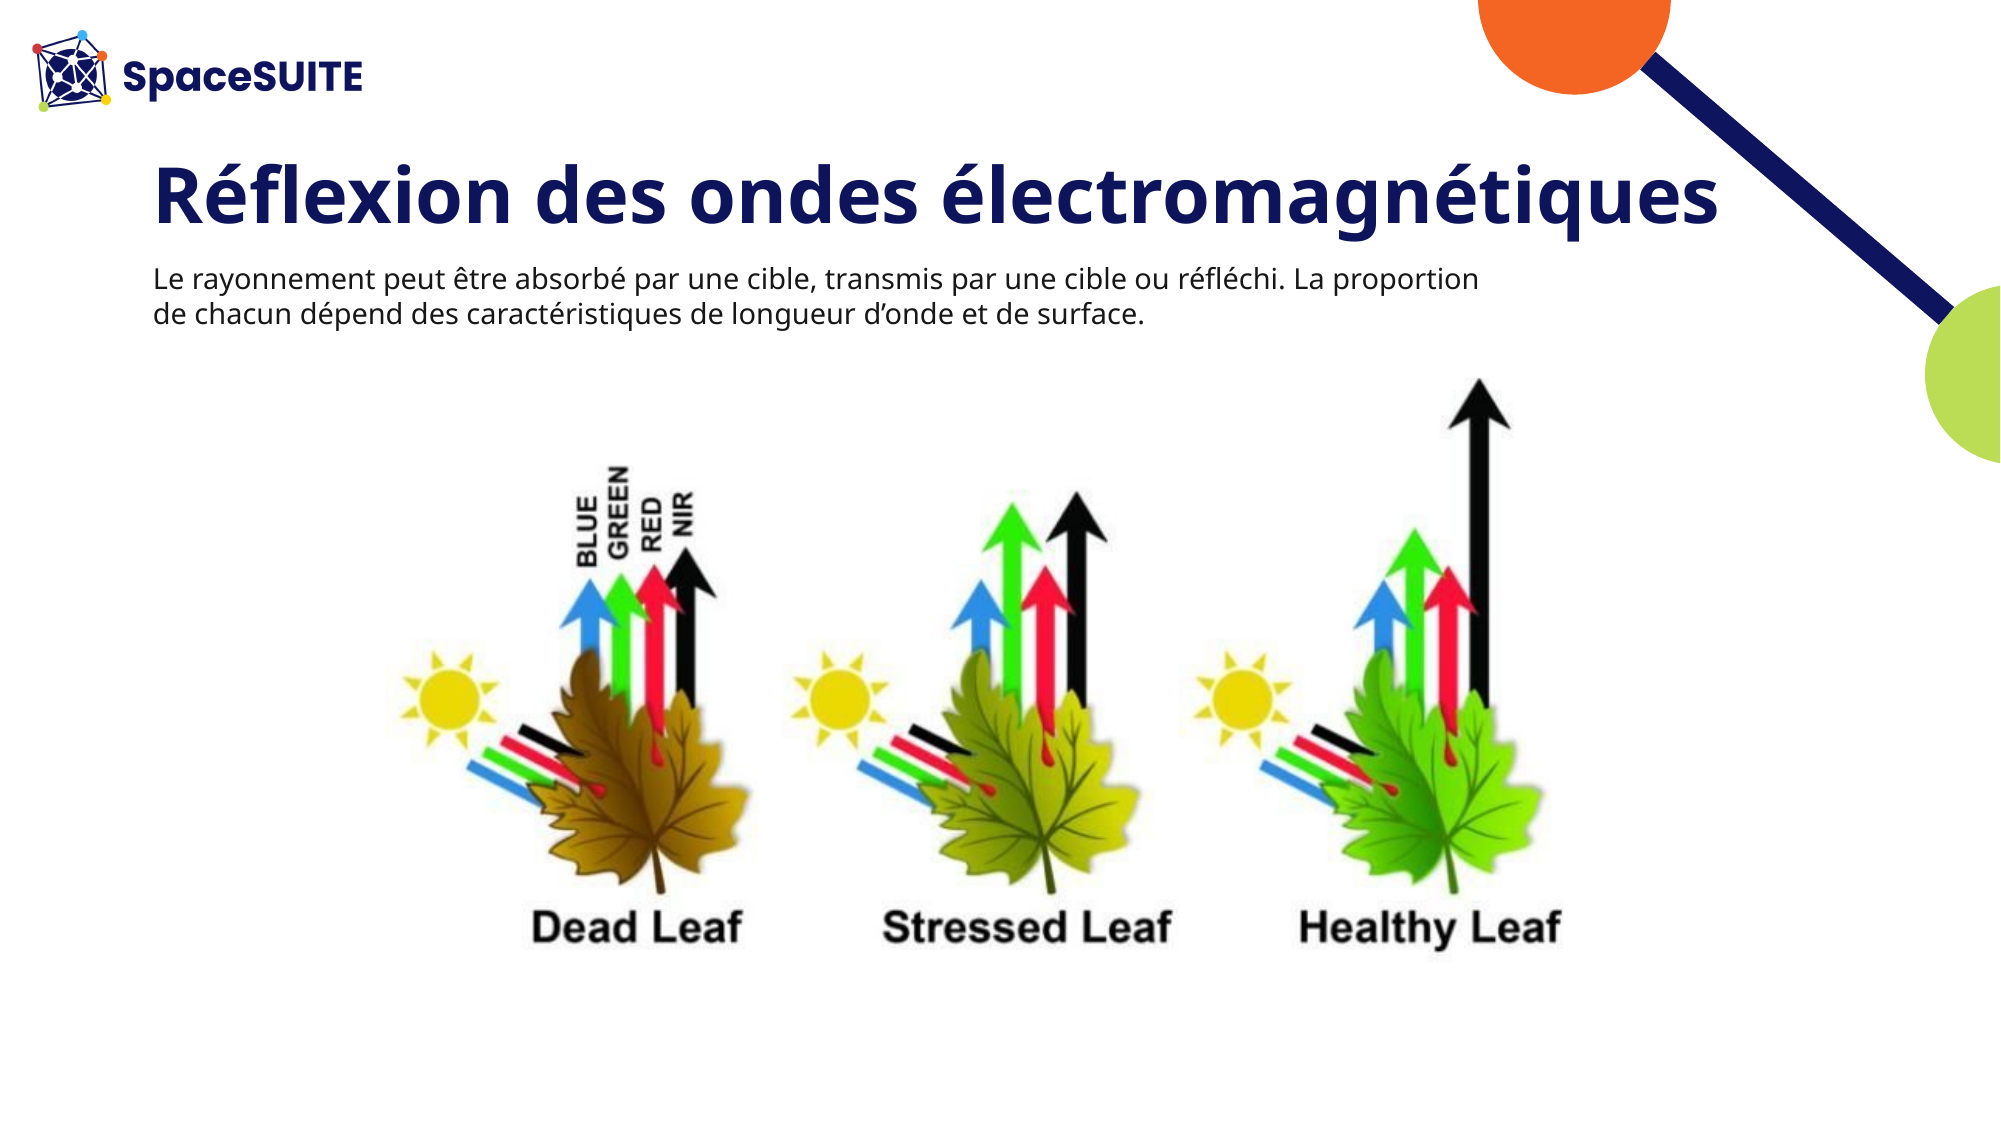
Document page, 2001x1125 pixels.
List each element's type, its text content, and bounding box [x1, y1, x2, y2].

list Le rayonnement peut être absorbé par une cible, transmis par une cible ou réfléchi. La proportion de chacun dépend des caractéristiques de longueur d’onde et de surface. [137, 252, 1521, 340]
picture [32, 30, 362, 112]
picture [360, 365, 1619, 967]
title Réflexion des ondes électromagnétiques [137, 138, 1764, 251]
